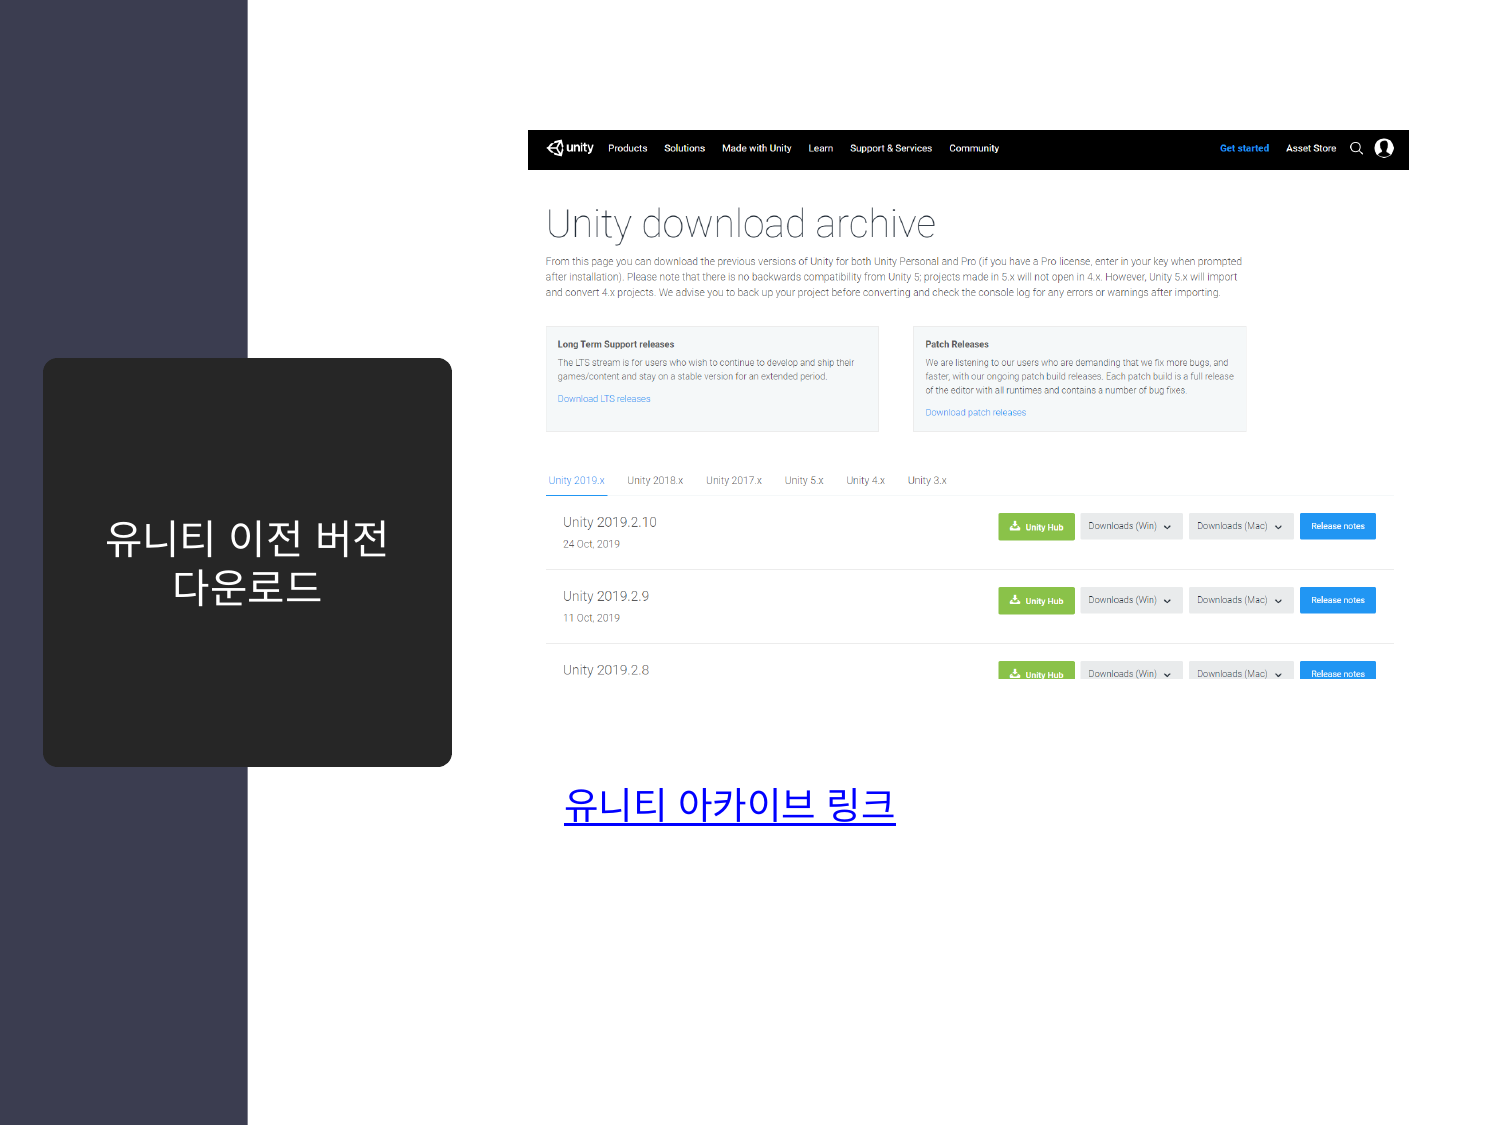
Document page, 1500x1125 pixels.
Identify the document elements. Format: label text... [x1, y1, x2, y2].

title 유니티 이전 버전 다운로드 [57, 372, 438, 753]
list 유니티 아카이브 링크 [549, 775, 1434, 1037]
text_box [0, 0, 250, 1125]
picture [527, 130, 1409, 679]
